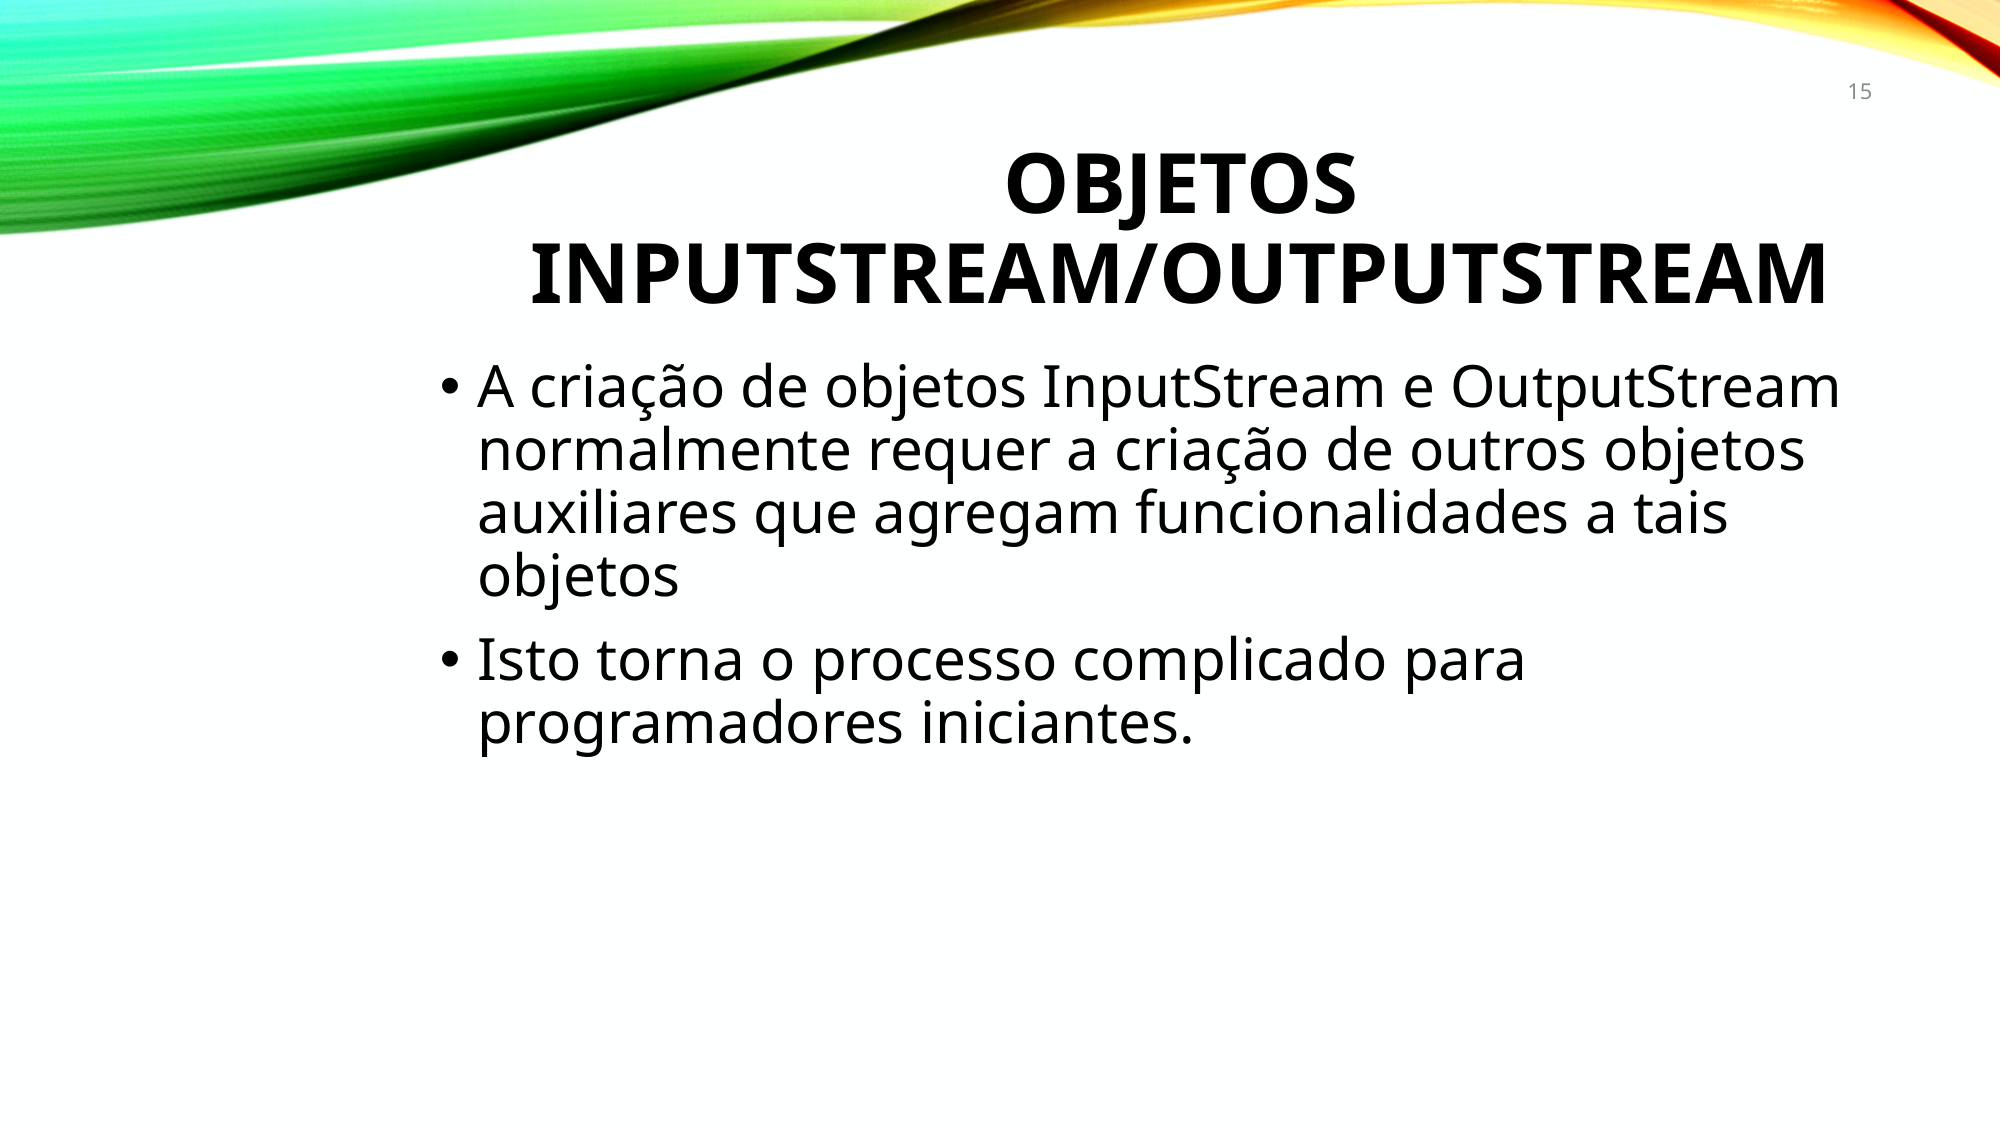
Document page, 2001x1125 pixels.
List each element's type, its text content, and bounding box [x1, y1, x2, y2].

slide_number 15 [1437, 62, 1888, 123]
picture [0, 0, 2000, 237]
list A criação de objetos InputStream e OutputStream normalmente requer a criação de outros objetos auxiliares que agregam funcionalidades a tais objetos Isto torna o processo complicado para programadores iniciantes. [424, 350, 1888, 1099]
title Objetos InputStream/OutputStream [474, 125, 1888, 338]
